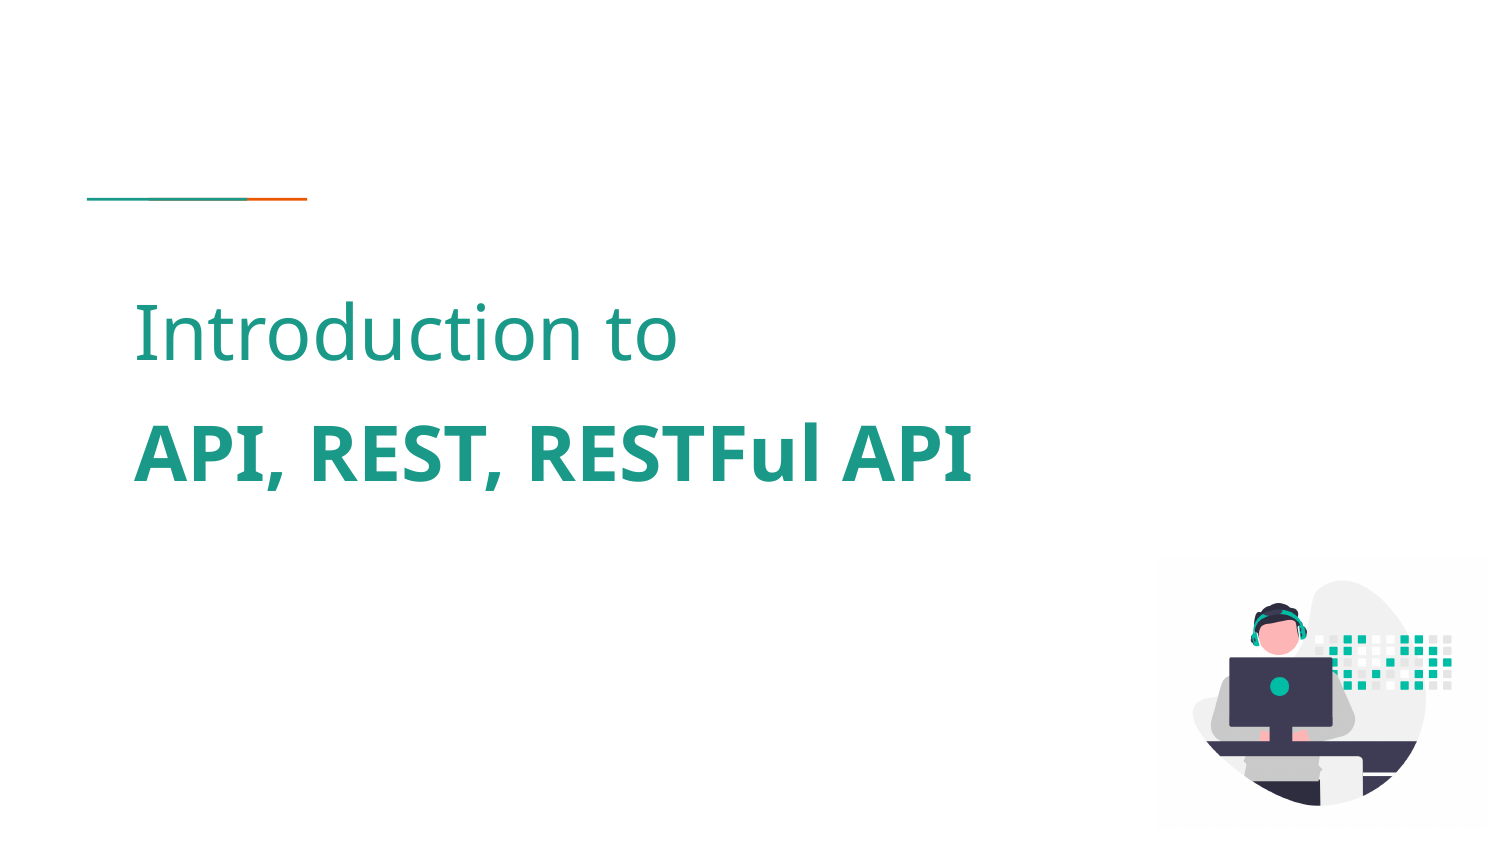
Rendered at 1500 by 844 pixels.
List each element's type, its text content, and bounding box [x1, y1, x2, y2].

title Introduction to API, REST, RESTFul API [119, 247, 1128, 521]
picture [1156, 556, 1488, 830]
